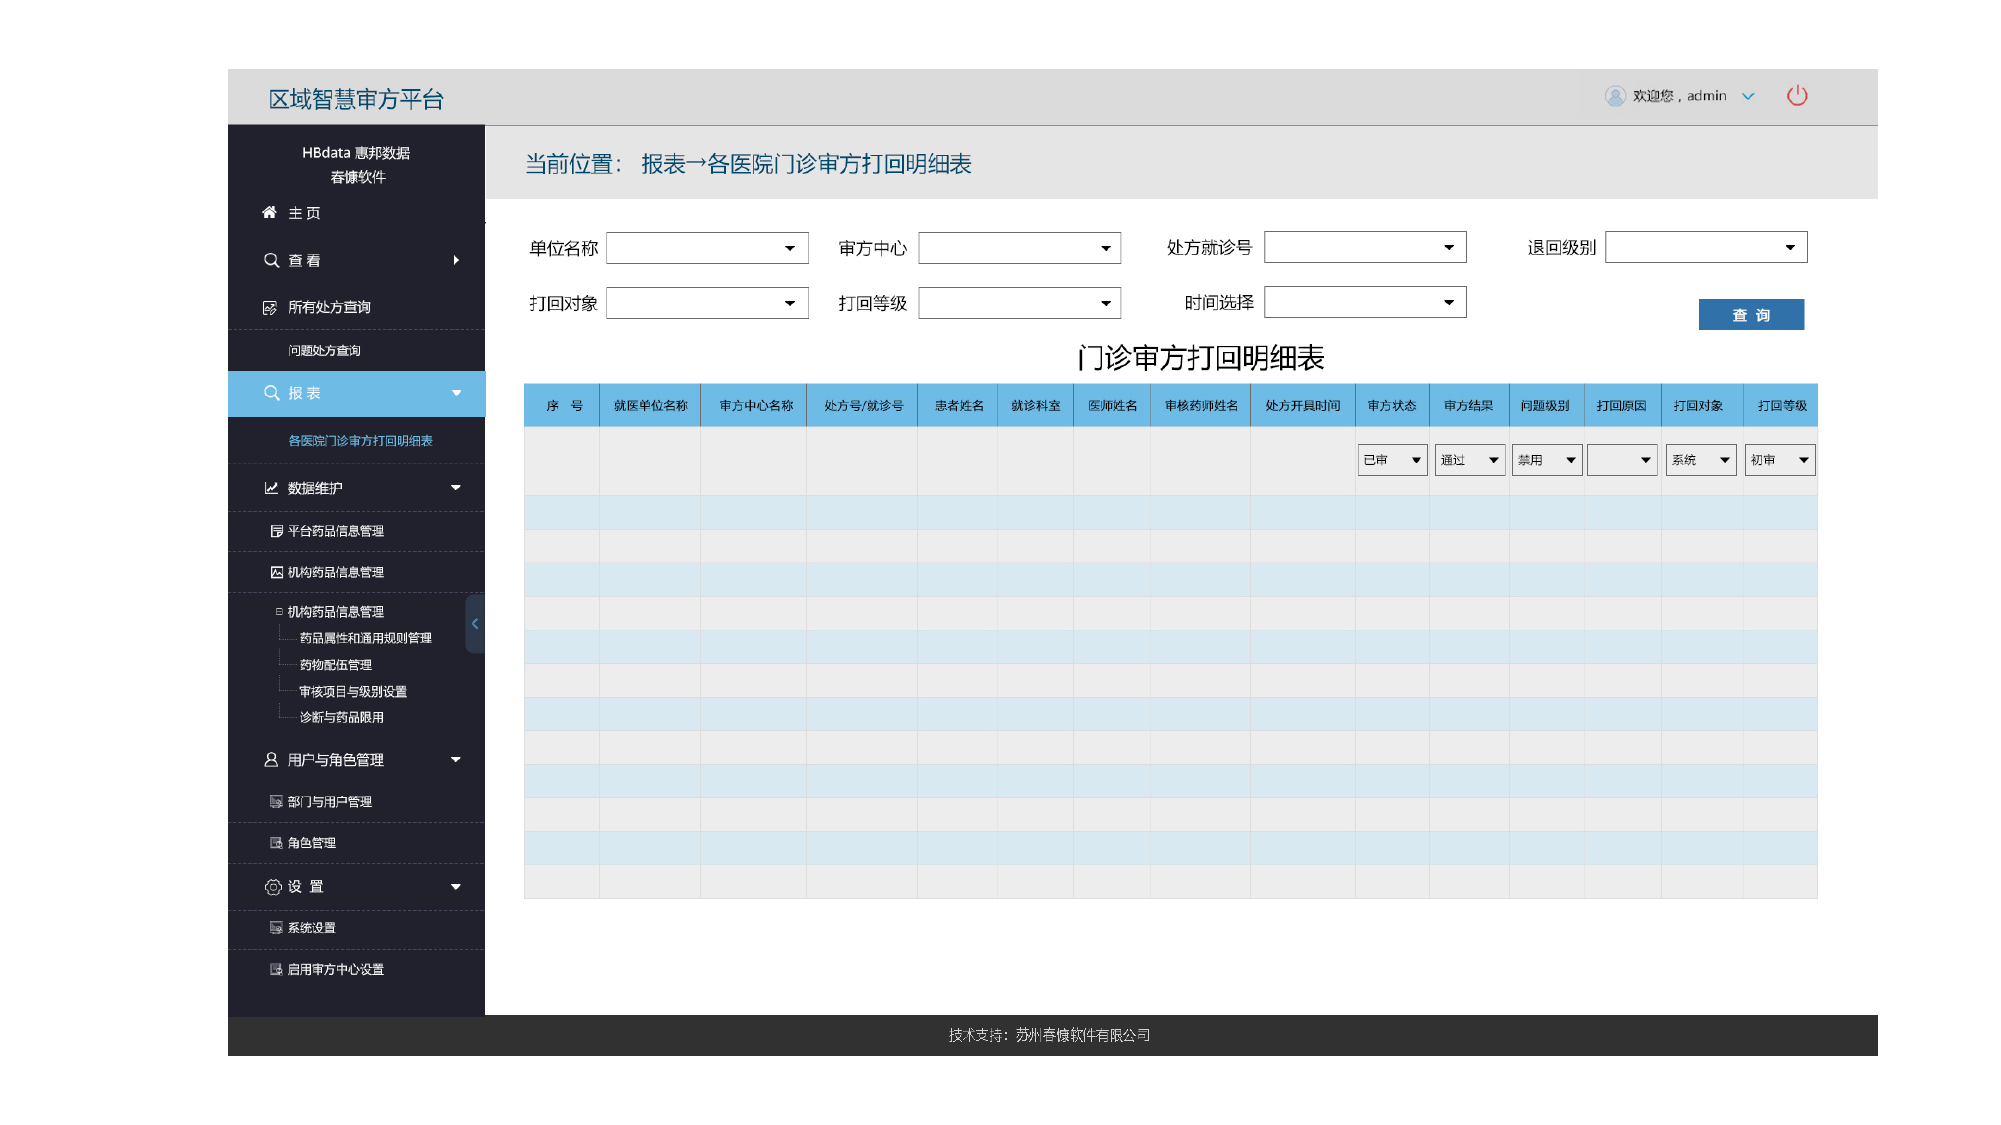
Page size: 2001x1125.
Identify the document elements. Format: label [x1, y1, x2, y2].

picture [227, 69, 1878, 1056]
